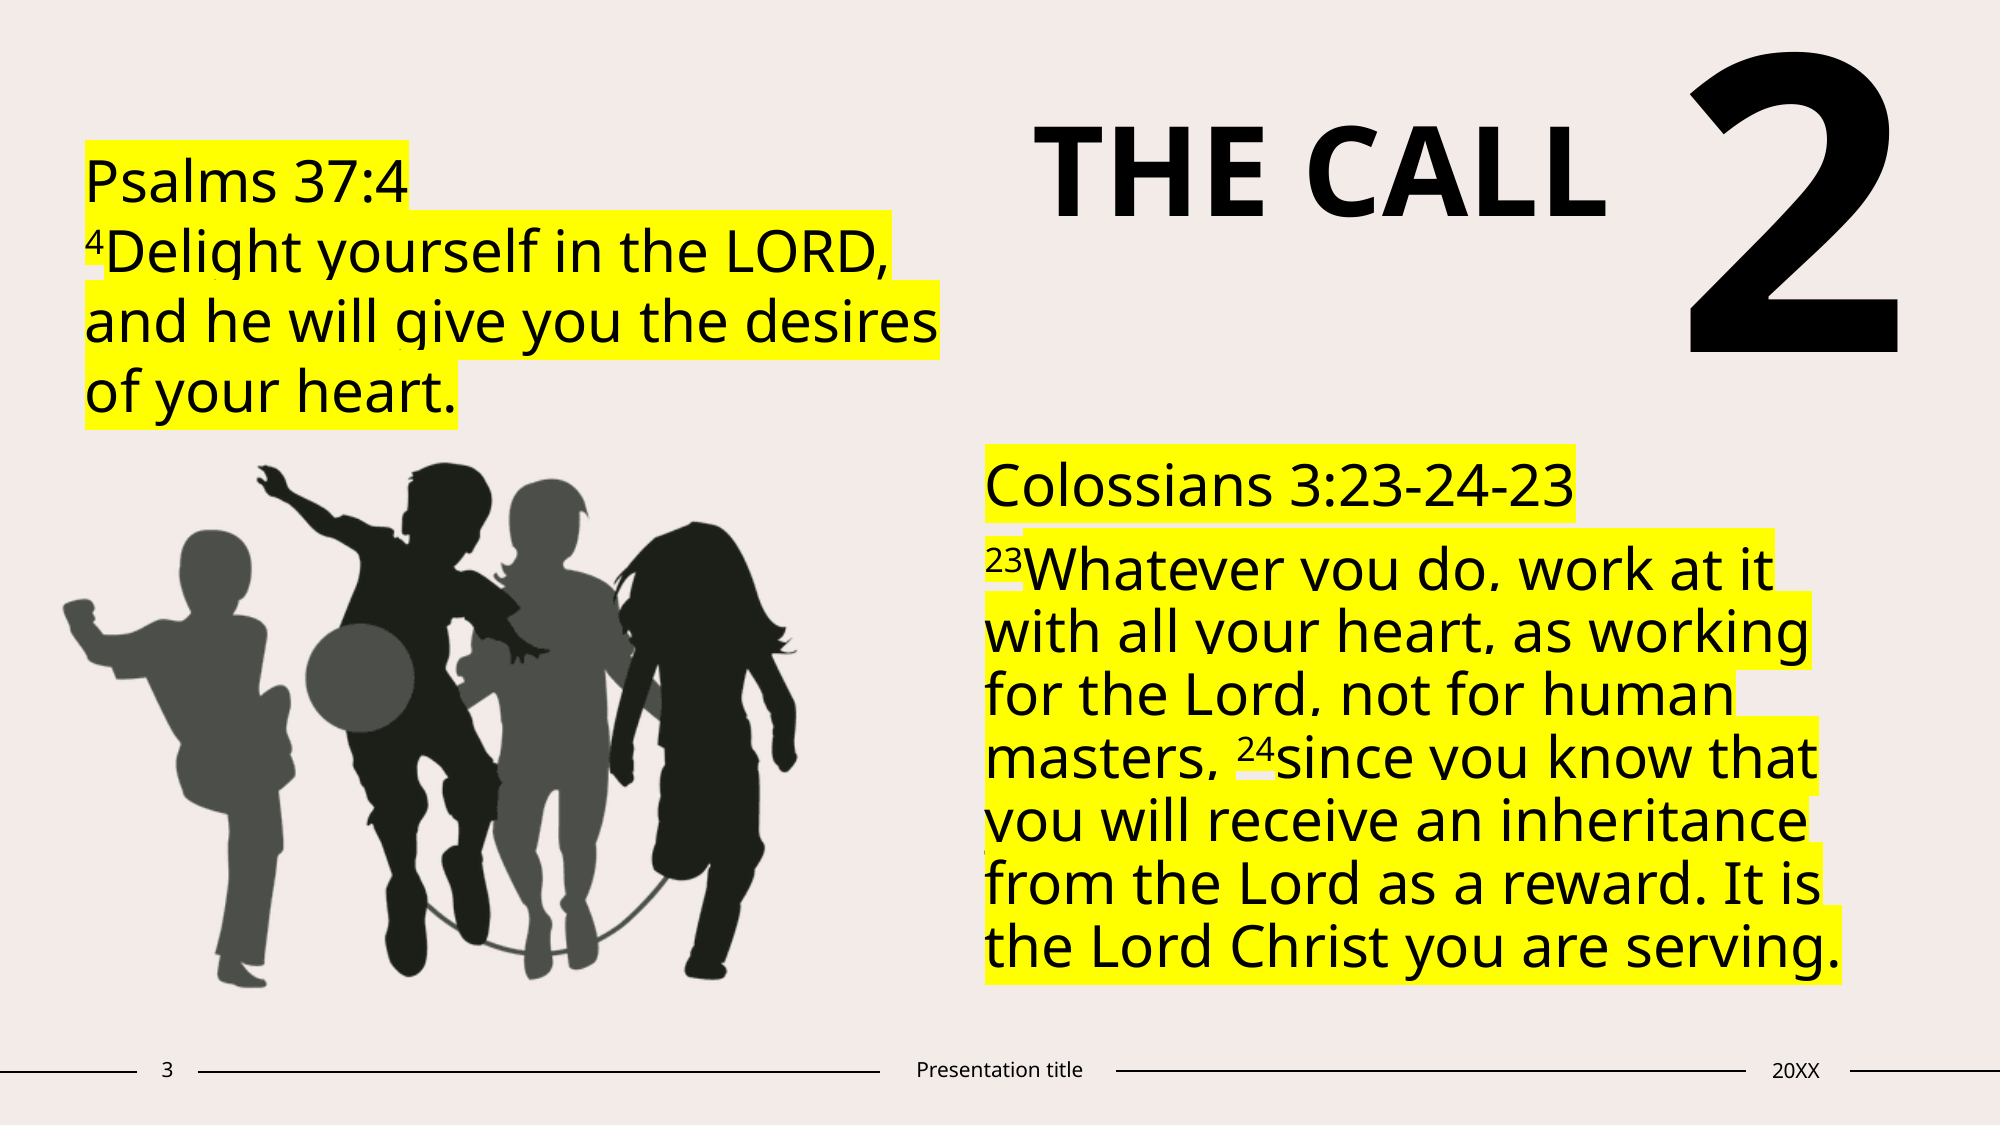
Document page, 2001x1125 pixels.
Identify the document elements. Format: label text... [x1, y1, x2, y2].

slide_number 20XX [1743, 1050, 1849, 1091]
picture [30, 325, 831, 1125]
text_box Psalms 37:4 4Delight yourself in the LORD, and he will give you the desires of your heart. [70, 136, 991, 502]
list Colossians 3:23-24-23 23Whatever you do, work at it with all your heart, as working for the Lord, not for human masters, 24since you know that you will receive an inheritance from the Lord as a reward. It is the Lord Christ you are serving. [969, 448, 1909, 726]
title THE CALL [187, 83, 1626, 251]
text_box 2 [1659, 0, 1921, 443]
footer Presentation title [879, 1050, 1120, 1091]
